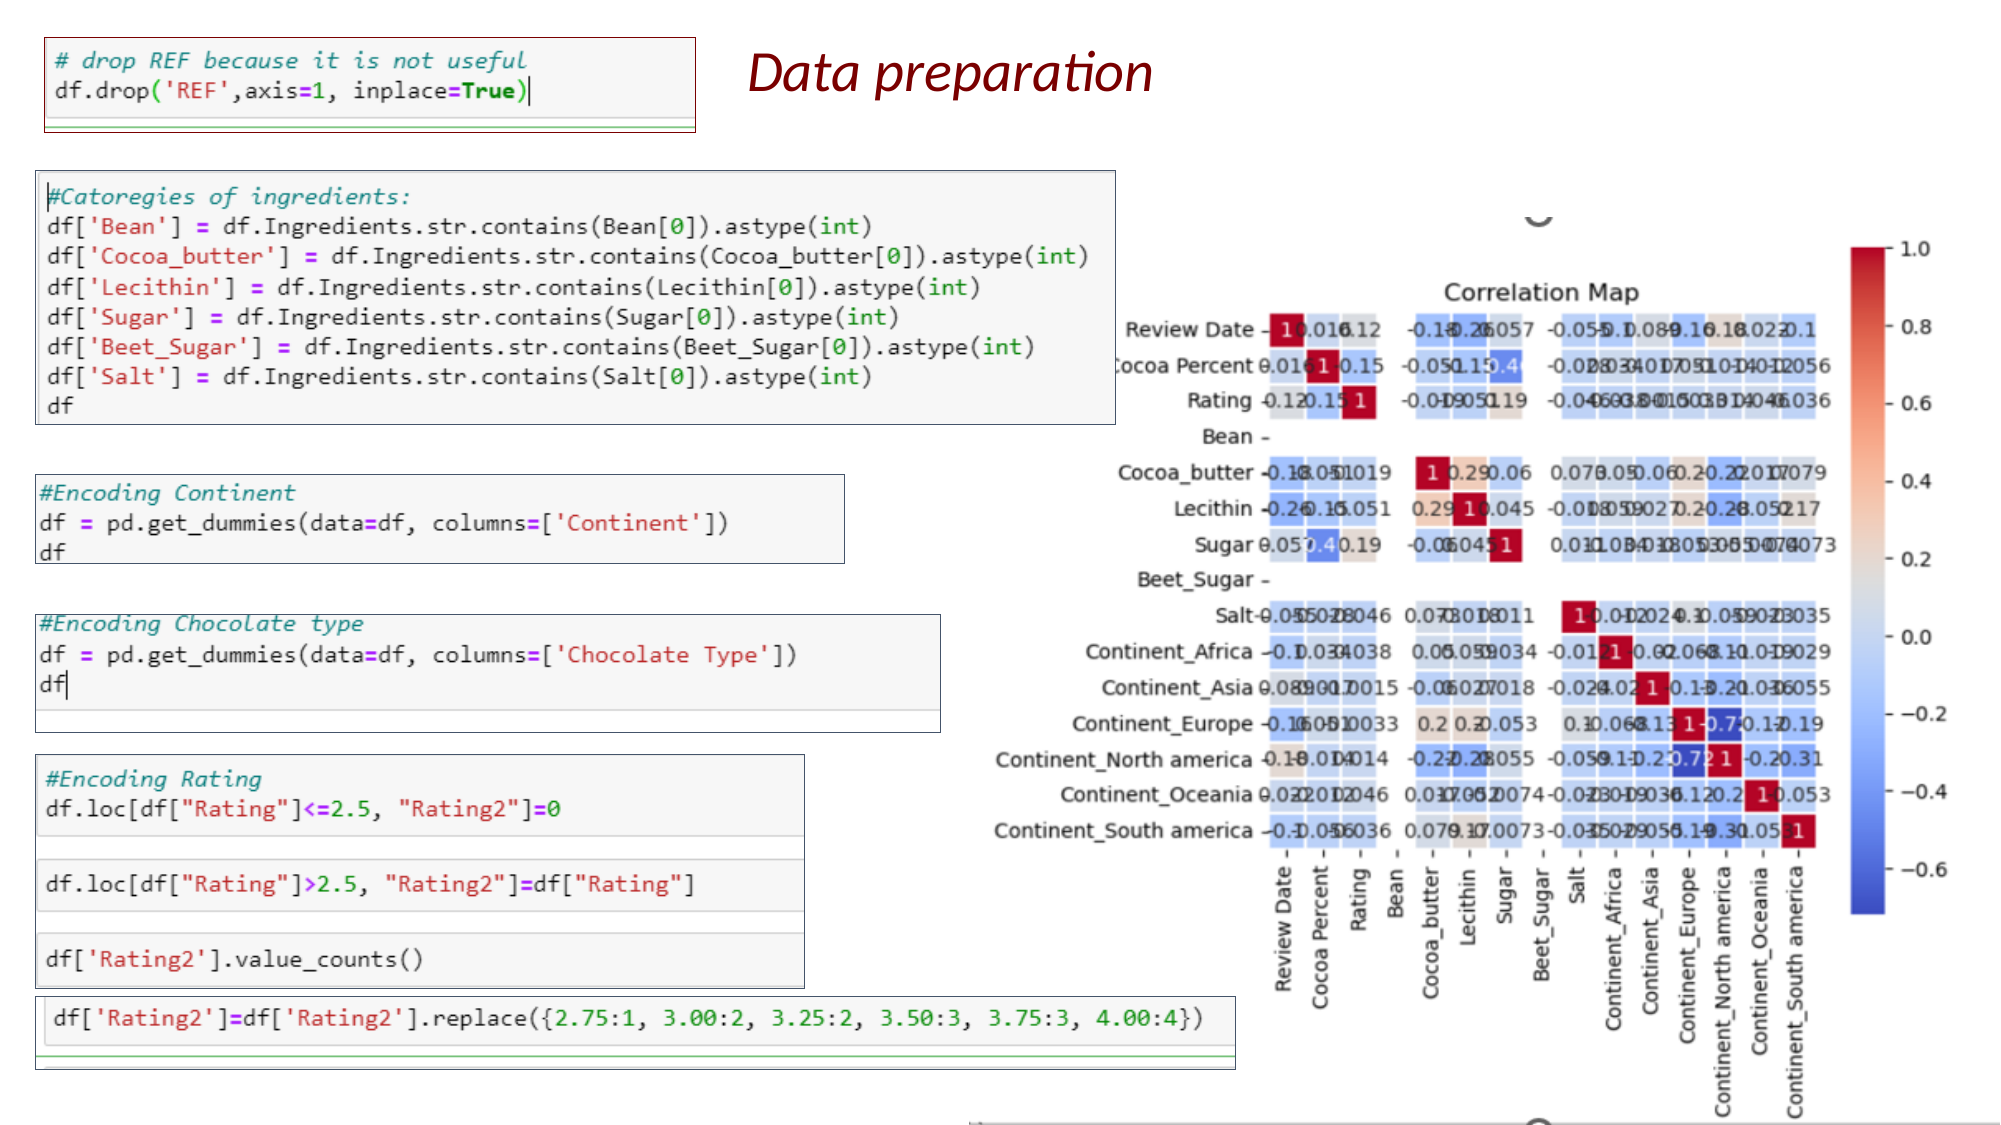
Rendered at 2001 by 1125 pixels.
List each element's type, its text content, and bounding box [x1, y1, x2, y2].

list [35, 474, 845, 564]
picture [44, 37, 696, 133]
title Data preparation [732, 0, 1476, 146]
picture [35, 614, 941, 733]
picture [35, 170, 2000, 1125]
picture [35, 754, 805, 989]
